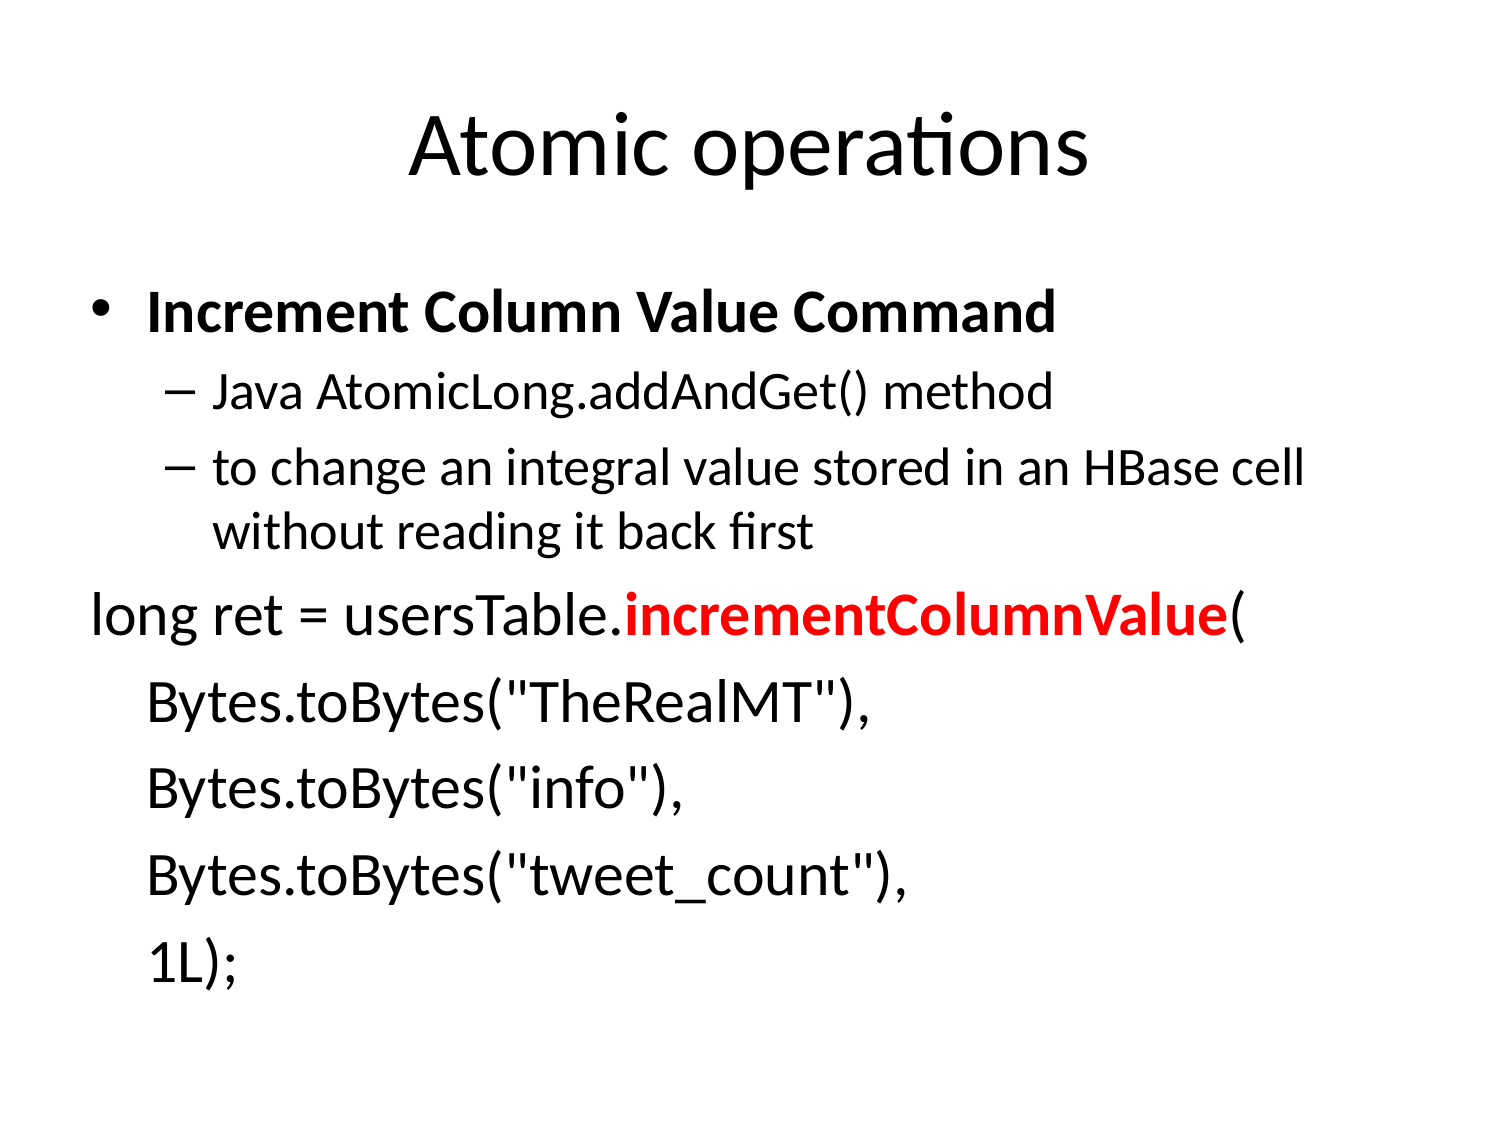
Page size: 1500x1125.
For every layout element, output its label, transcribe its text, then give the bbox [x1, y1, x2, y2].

title Atomic operations [75, 45, 1425, 233]
list Increment Column Value Command Java AtomicLong.addAndGet() method to change an integral value stored in an HBase cell without reading it back first long ret = usersTable.incrementColumnValue( Bytes.toBytes("TheRealMT"), Bytes.toBytes("info"), Bytes.toBytes("tweet_count"), 1L); [75, 262, 1425, 1005]
